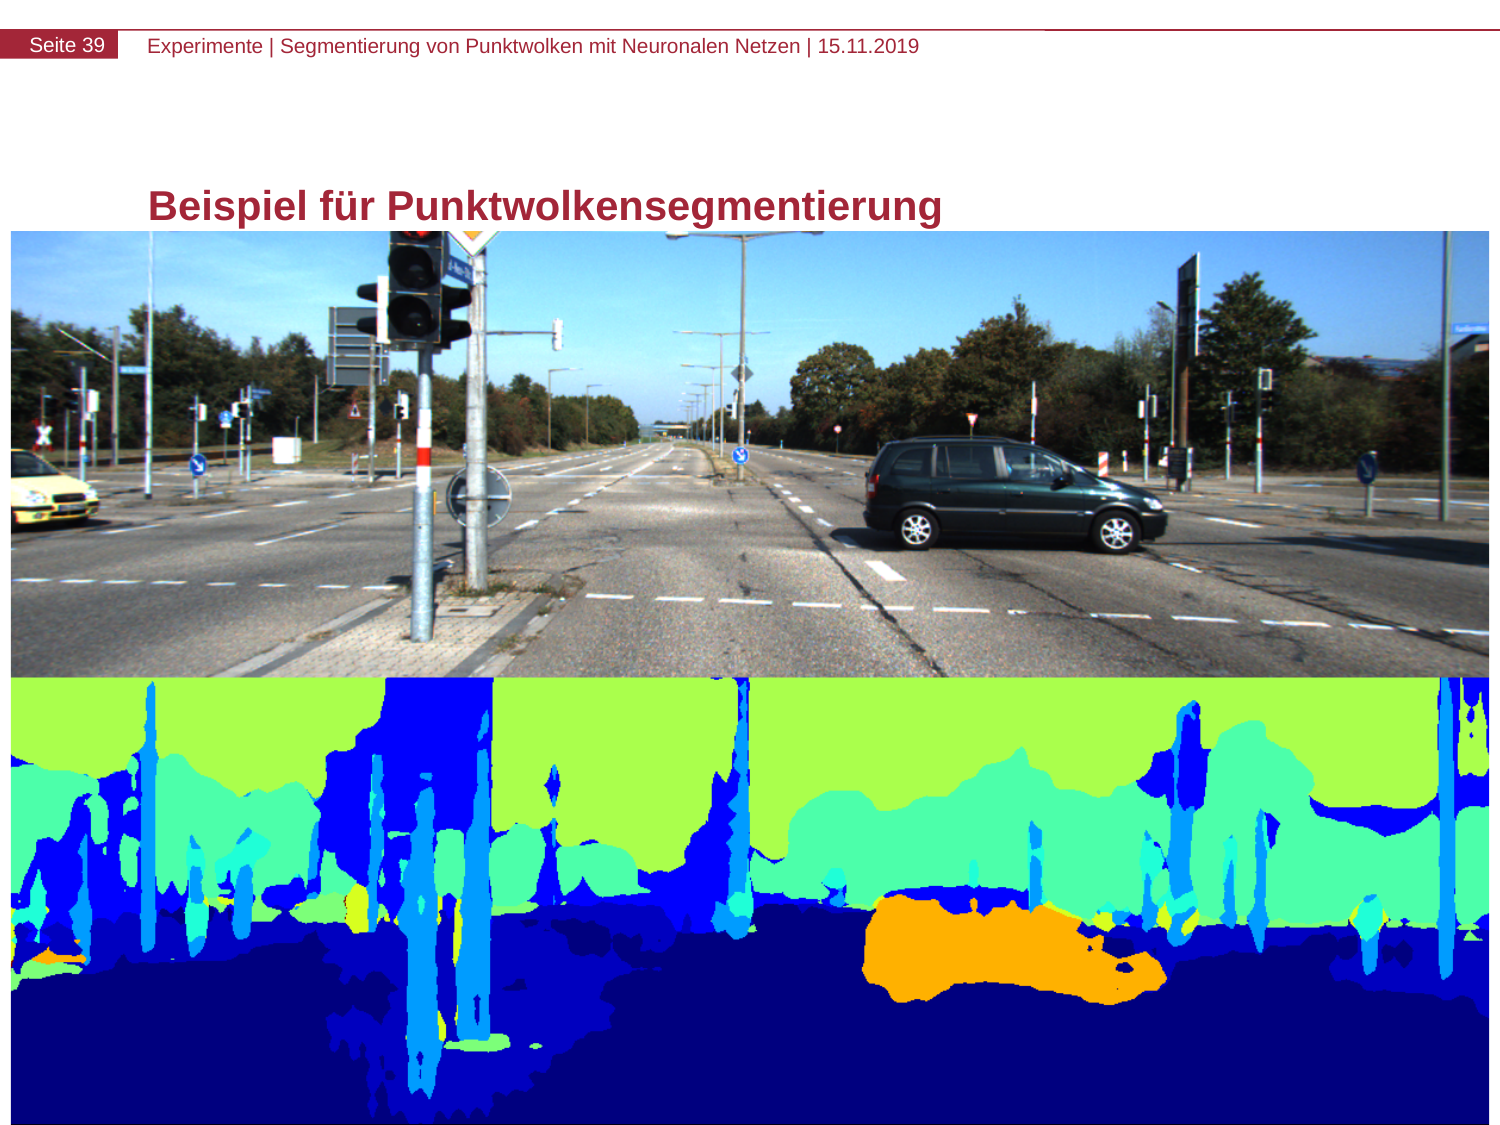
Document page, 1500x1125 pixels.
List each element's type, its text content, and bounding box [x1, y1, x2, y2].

title Beispiel für Punktwolkensegmentierung [132, 149, 1413, 230]
picture [10, 231, 1490, 1125]
